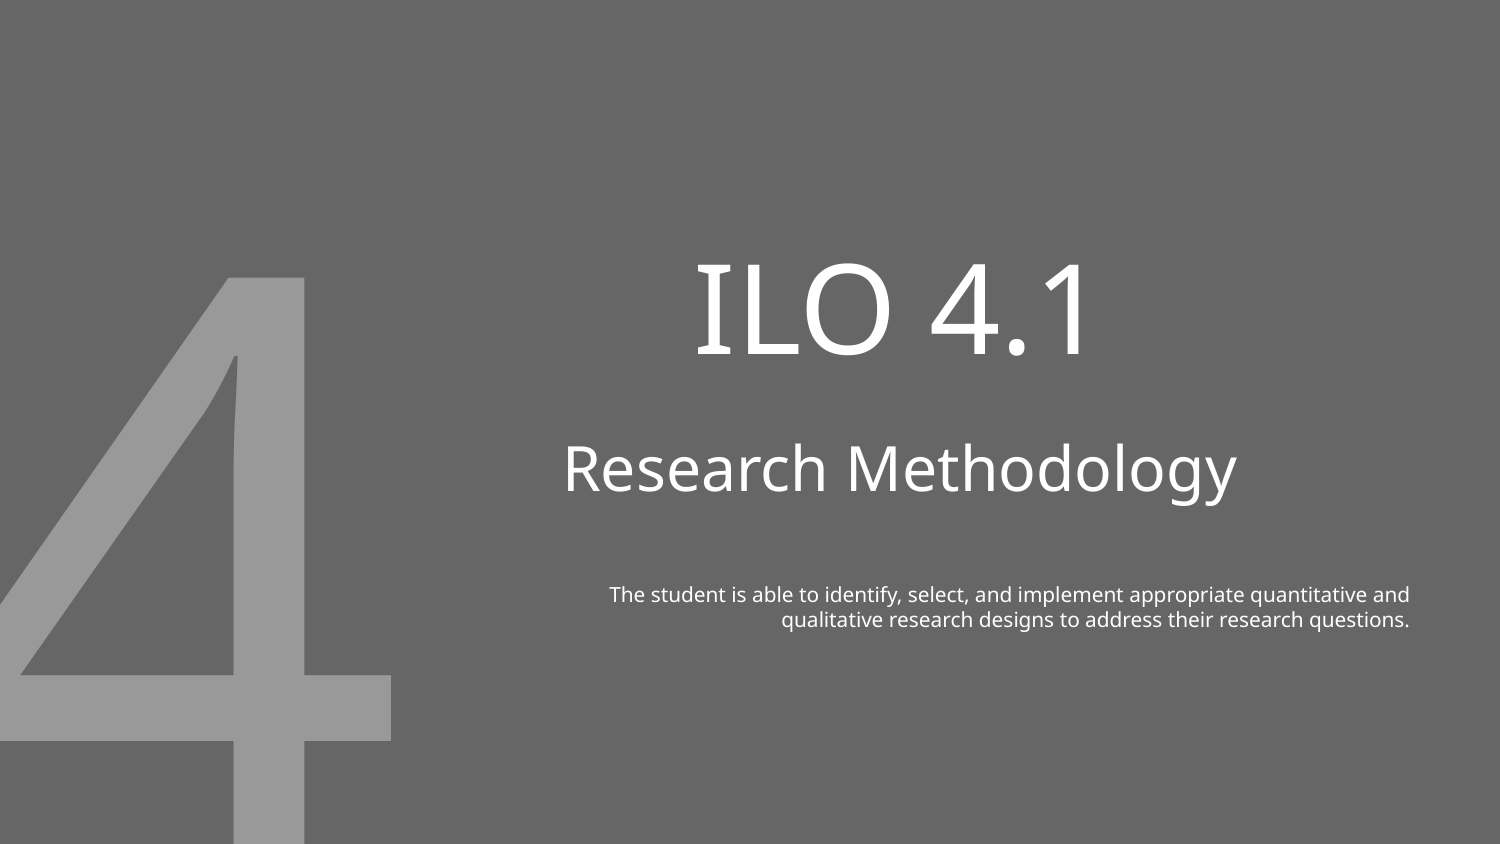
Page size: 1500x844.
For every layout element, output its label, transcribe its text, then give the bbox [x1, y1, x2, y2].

subtitle Research Methodology​ [486, 410, 1425, 524]
text_box 4 [0, 122, 486, 844]
subtitle The student is able to identify, select, and implement appropriate quantitative and qualitative research designs to address their research questions.​ [525, 550, 1425, 663]
title ILO 4.1 [486, 181, 1425, 410]
